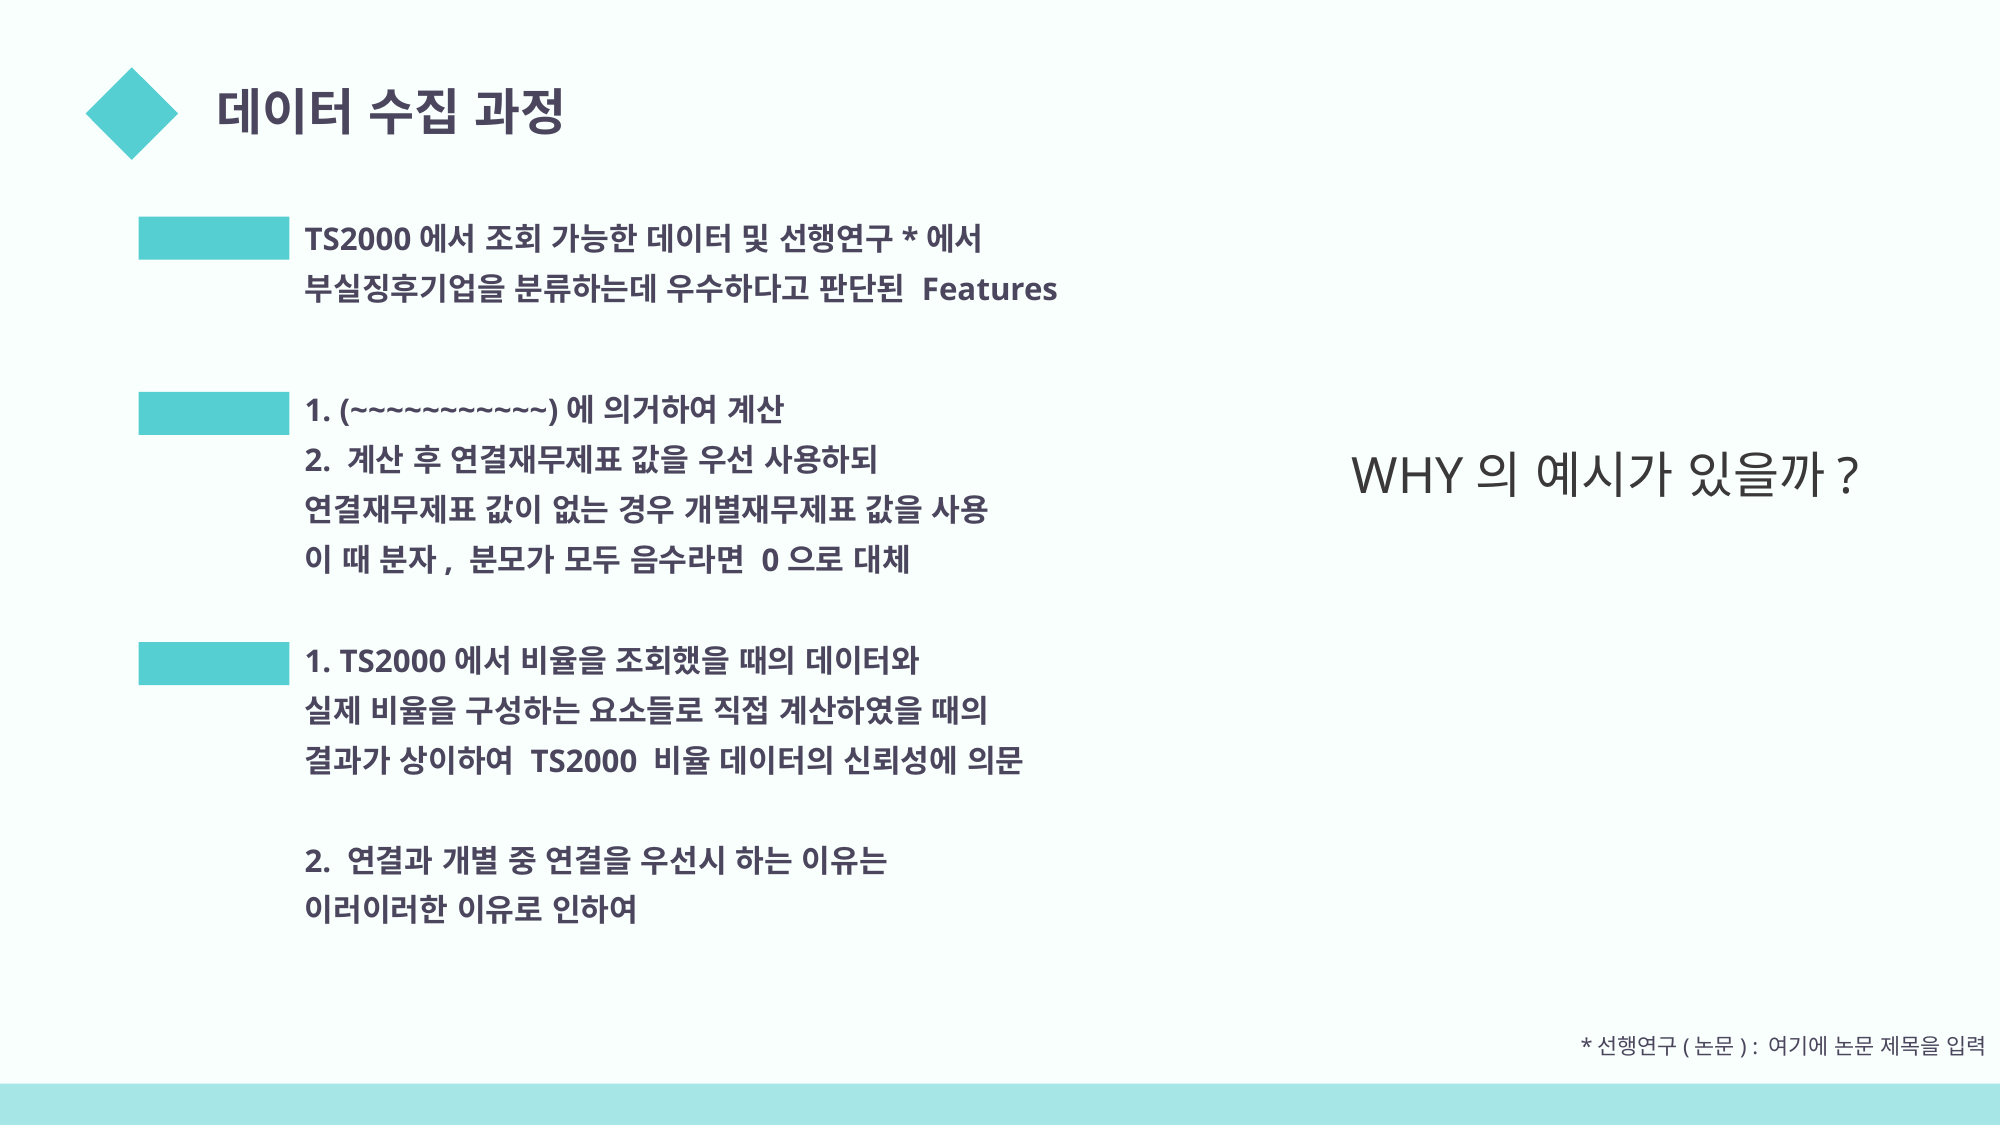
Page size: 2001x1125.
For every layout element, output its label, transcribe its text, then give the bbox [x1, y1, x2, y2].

text_box HOW [138, 391, 289, 436]
text_box 1. TS2000에서 비율을 조회했을 때의 데이터와 실제 비율을 구성하는 요소들로 직접 계산하였을 때의 결과가 상이하여 TS2000 비율 데이터의 신뢰성에 의문 2. 연결과 개별 중 연결을 우선시 하는 이유는 이러이러한 이유로 인하여 [289, 633, 1115, 936]
text_box 1. (~~~~~~~~~~~)에 의거하여 계산 2. 계산 후 연결재무제표 값을 우선 사용하되 연결재무제표 값이 없는 경우 개별재무제표 값을 사용 이 때 분자, 분모가 모두 음수라면 0으로 대체 [289, 383, 1115, 586]
text_box TS2000에서 조회 가능한 데이터 및 선행연구*에서 부실징후기업을 분류하는데 우수하다고 판단된 Features [289, 212, 1115, 315]
text_box WHAT [138, 216, 289, 261]
text_box *선행연구(논문) : 여기에 논문 제목을 입력 [1565, 1025, 2000, 1067]
text_box WHY [138, 641, 289, 686]
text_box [85, 67, 602, 160]
text_box WHY의 예시가 있을까? [1337, 361, 1488, 512]
